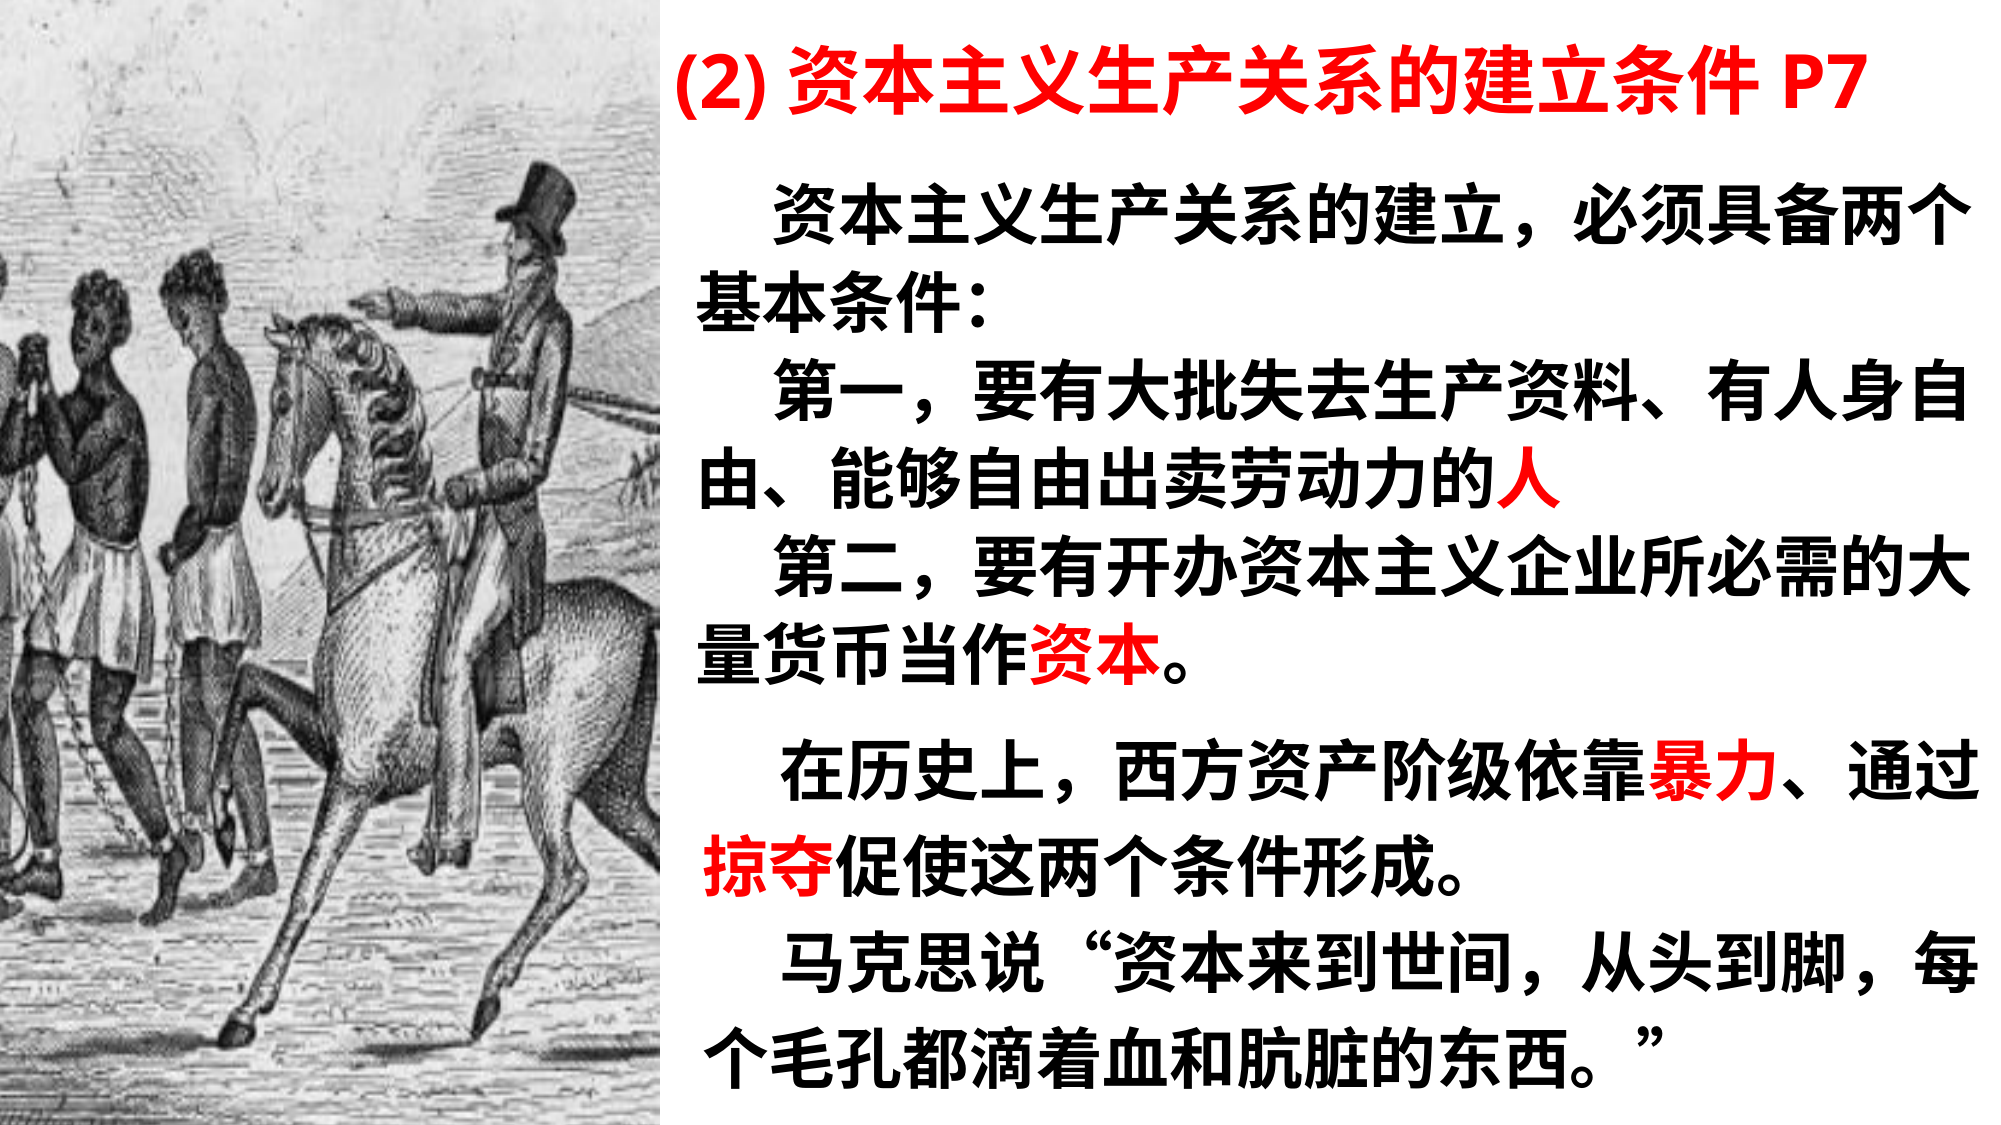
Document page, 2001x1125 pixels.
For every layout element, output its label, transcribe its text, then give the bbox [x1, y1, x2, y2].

text_box 在历史上，西方资产阶级依靠暴力、通过掠夺促使这两个条件形成。 马克思说“资本来到世间，从头到脚，每个毛孔都滴着血和肮脏的东西。” [687, 705, 1997, 1104]
text_box (2)资本主义生产关系的建立条件P7 [660, 26, 1944, 132]
text_box 资本主义生产关系的建立，必须具备两个基本条件： 第一，要有大批失去生产资料、有人身自由、能够自由出卖劳动力的人 第二，要有开办资本主义企业所必需的大量货币当作资本。 [680, 157, 1997, 701]
picture [0, 0, 660, 1125]
